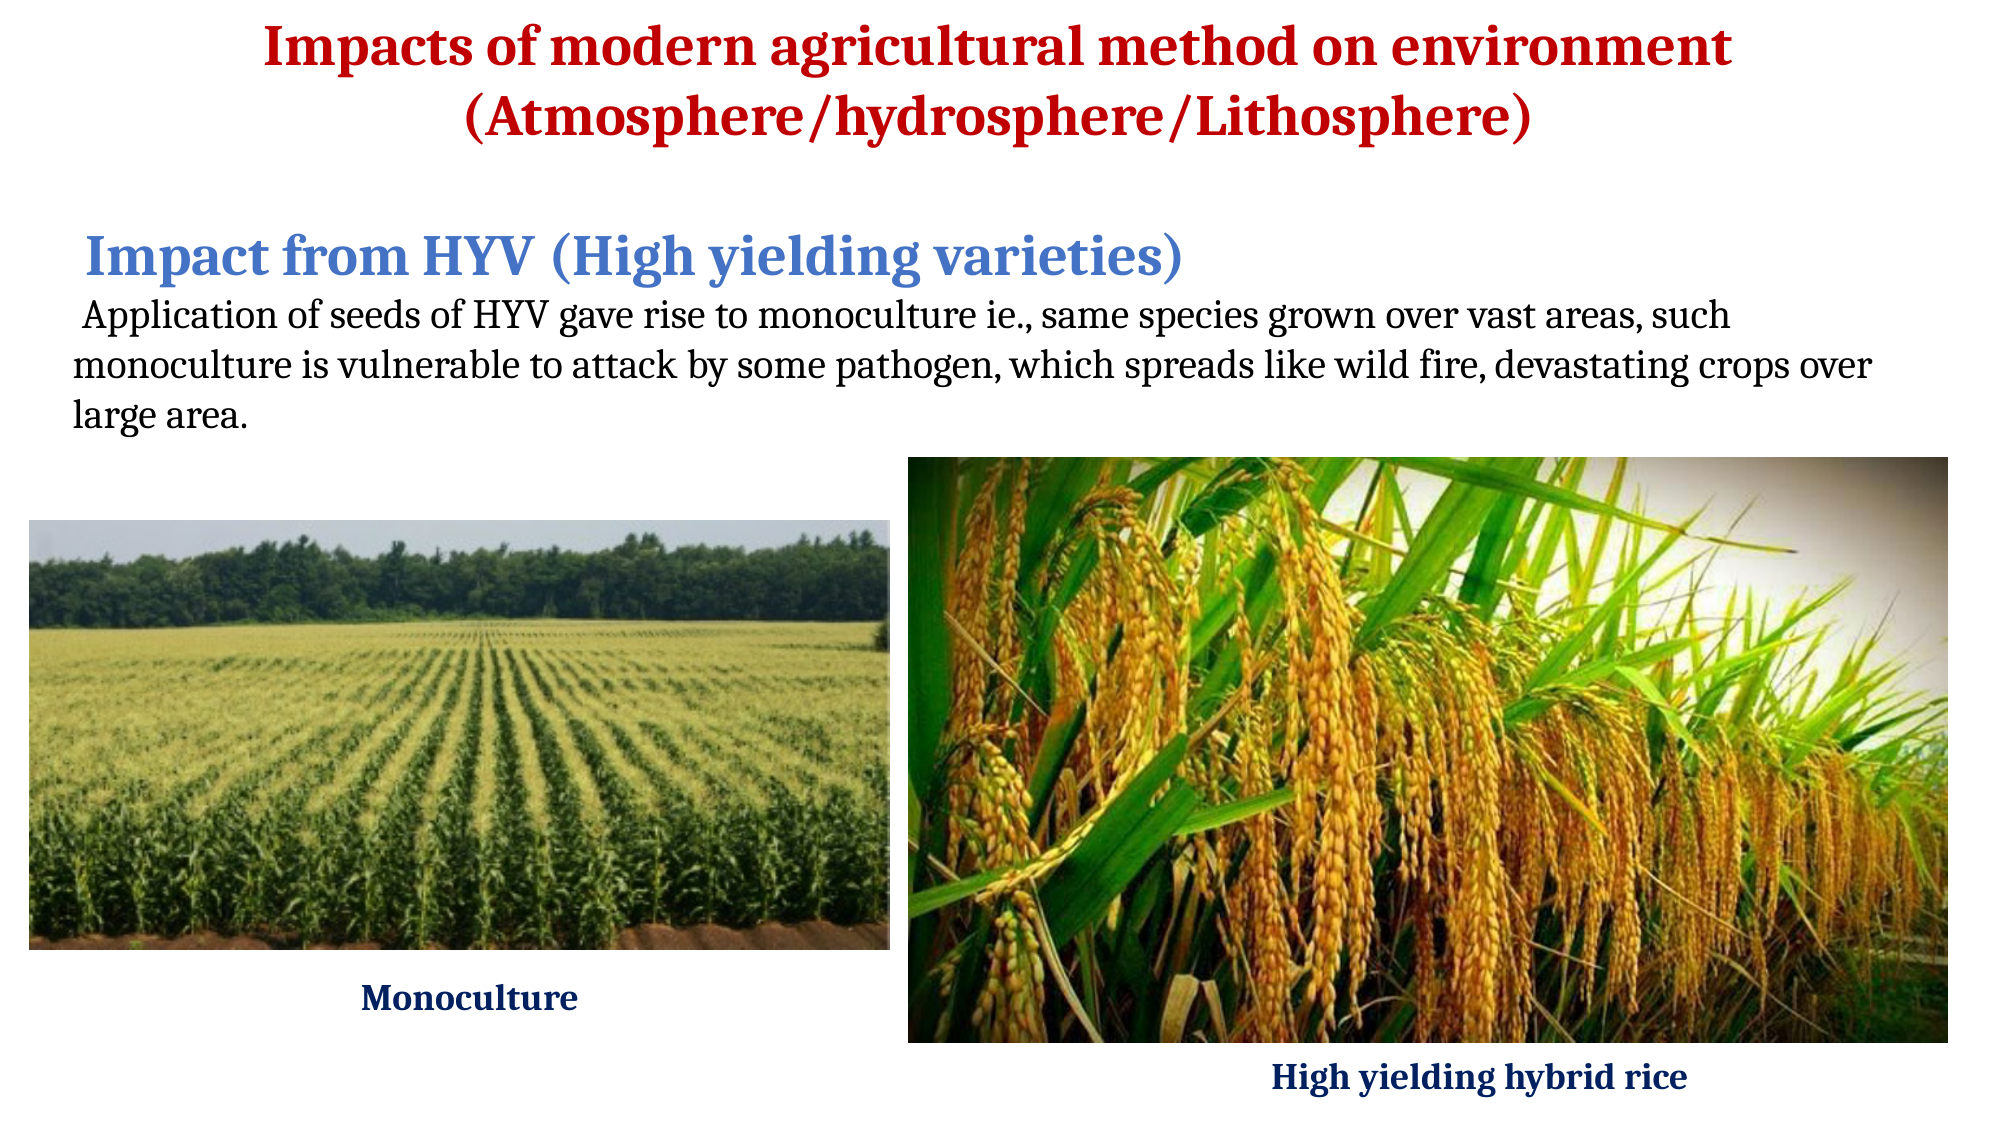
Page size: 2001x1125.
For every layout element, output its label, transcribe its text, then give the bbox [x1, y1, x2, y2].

text_box High yielding hybrid rice [1256, 1045, 1704, 1105]
text_box Impacts of modern agricultural method on environment (Atmosphere/hydrosphere/Lithosphere) Impact from HYV (High yielding varieties) Application of seeds of HYV gave rise to monoculture ie., same species grown over vast areas, such monoculture is vulnerable to attack by some pathogen, which spreads like wild fire, devastating crops over large area. [57, 0, 1940, 495]
text_box Monoculture [346, 965, 603, 1025]
picture [908, 457, 1948, 1043]
picture [29, 520, 890, 950]
